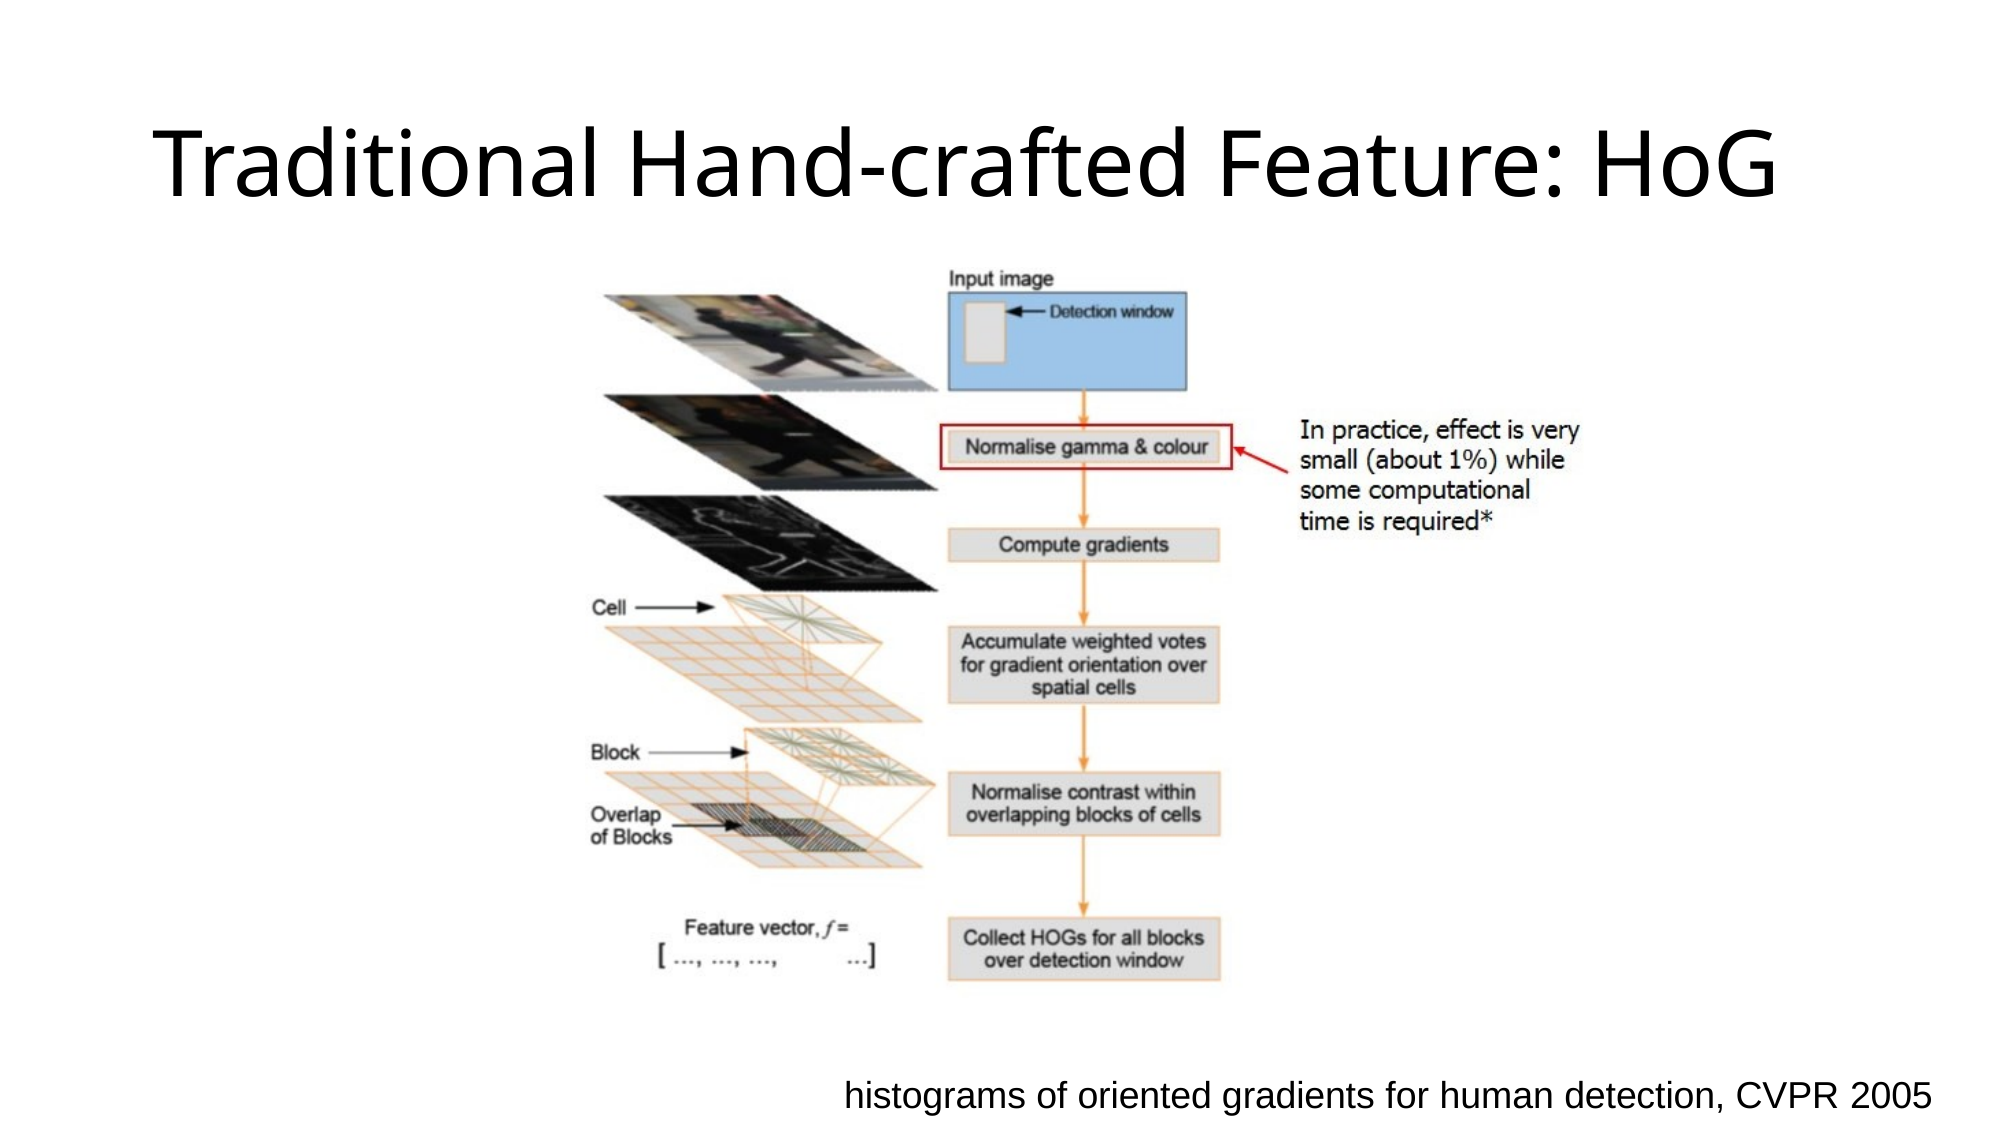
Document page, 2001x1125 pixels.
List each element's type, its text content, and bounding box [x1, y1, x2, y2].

picture [584, 266, 1584, 998]
text_box histograms of oriented gradients for human detection, CVPR 2005 [842, 1069, 1942, 1117]
title Traditional Hand-crafted Feature: HoG [150, 102, 1830, 293]
